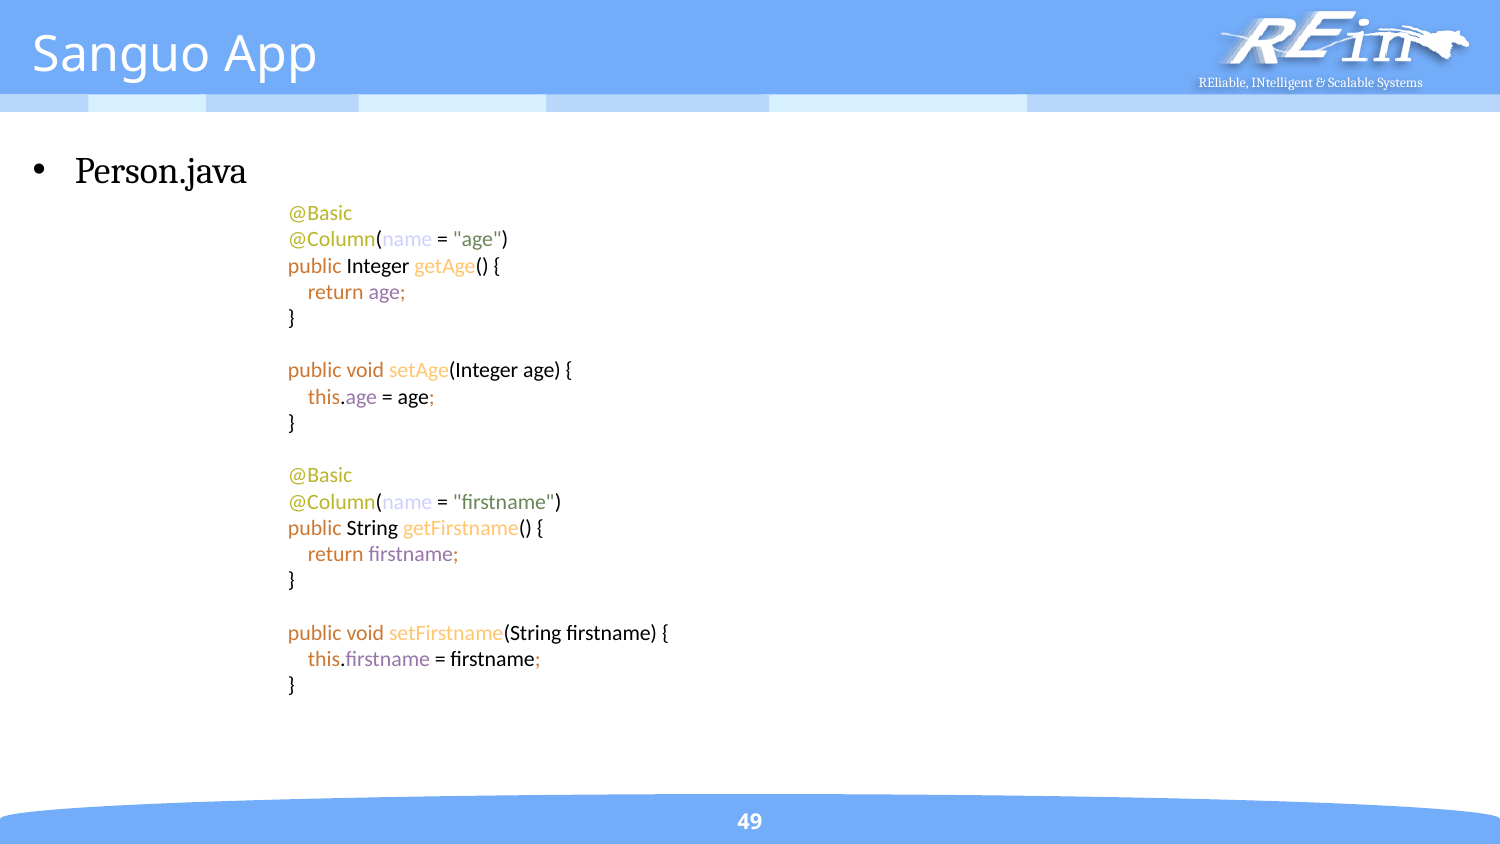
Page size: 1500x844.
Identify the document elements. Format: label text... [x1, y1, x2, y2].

slide_number 49 [667, 802, 833, 842]
title Sanguo App [17, 17, 1136, 86]
list Person.java [17, 138, 1459, 786]
text_box @Basic @Column(name = "age") public Integer getAge() { return age; } public void setAge(Integer age) { this.age = age; } @Basic @Column(name = "firstname") public String getFirstname() { return firstname; } public void setFirstname(String firstname) { this.firstname = firstname; } [253, 191, 1281, 757]
